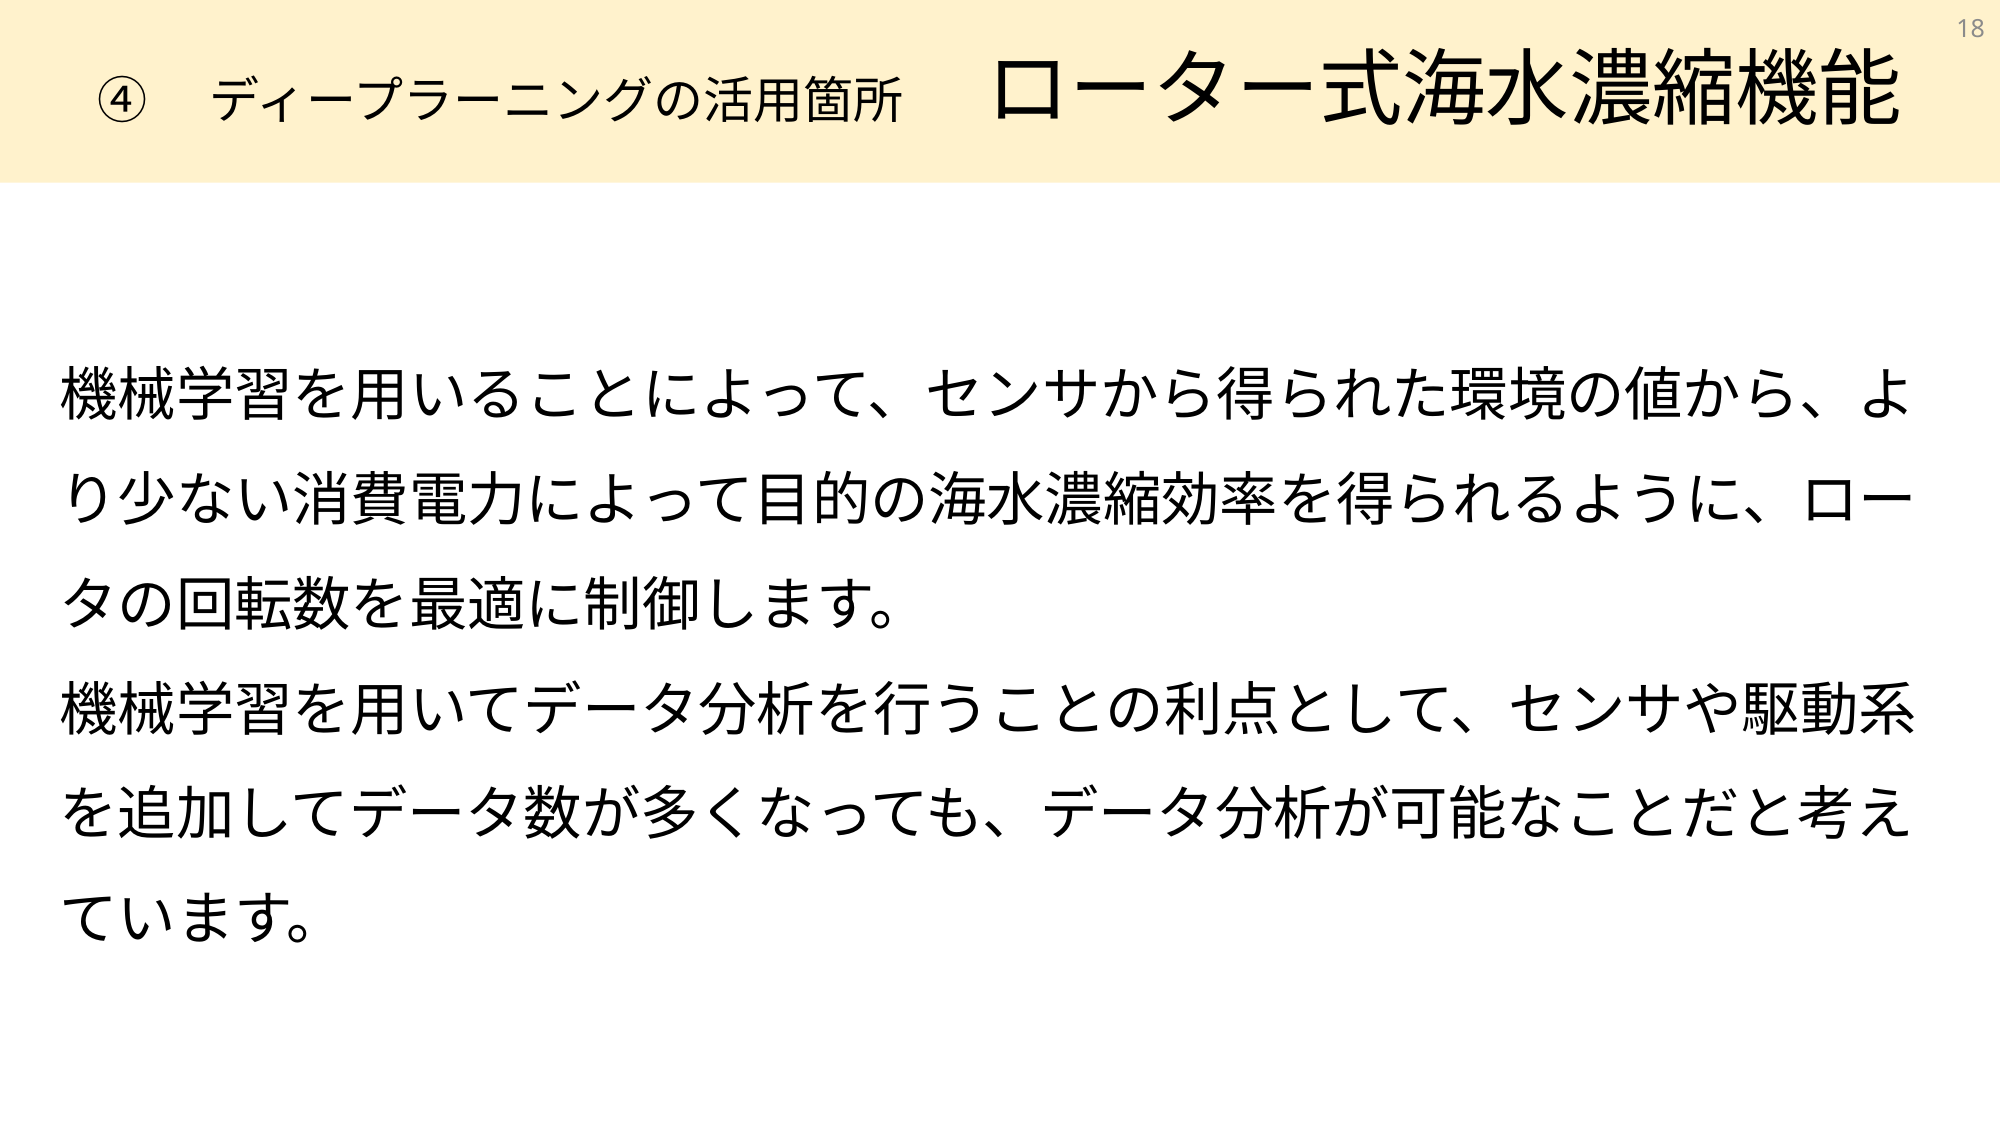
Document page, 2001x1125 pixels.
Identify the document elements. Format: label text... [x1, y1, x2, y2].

text_box ④ ディープラーニングの活用箇所 ローター式海水濃縮機能 [0, 0, 2000, 183]
text_box 機械学習を用いることによって、センサから得られた環境の値から、より少ない消費電力によって目的の海水濃縮効率を得られるように、ロータの回転数を最適に制御します。 機械学習を用いてデータ分析を行うことの利点として、センサや駆動系を追加してデータ数が多くなっても、データ分析が可能なことだと考えています。 [44, 259, 1956, 1015]
slide_number 18 [1550, 0, 2000, 60]
